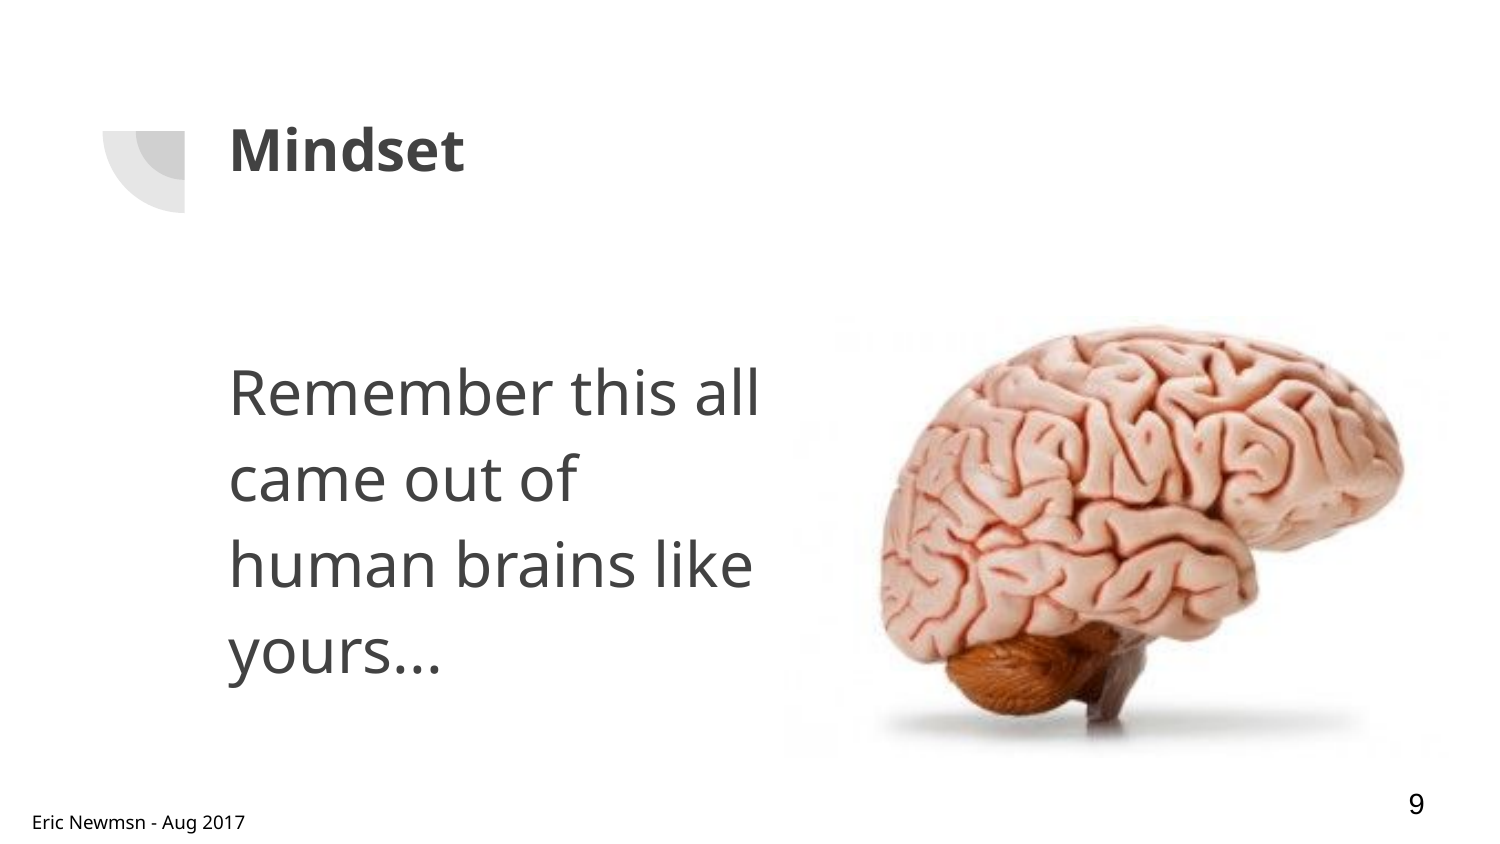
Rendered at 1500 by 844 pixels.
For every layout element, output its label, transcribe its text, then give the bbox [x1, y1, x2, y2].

title Mindset [213, 98, 1368, 263]
picture [783, 316, 1450, 758]
list Remember this all came out of human brains like yours... [213, 326, 778, 744]
slide_number ‹#› [1393, 763, 1477, 842]
